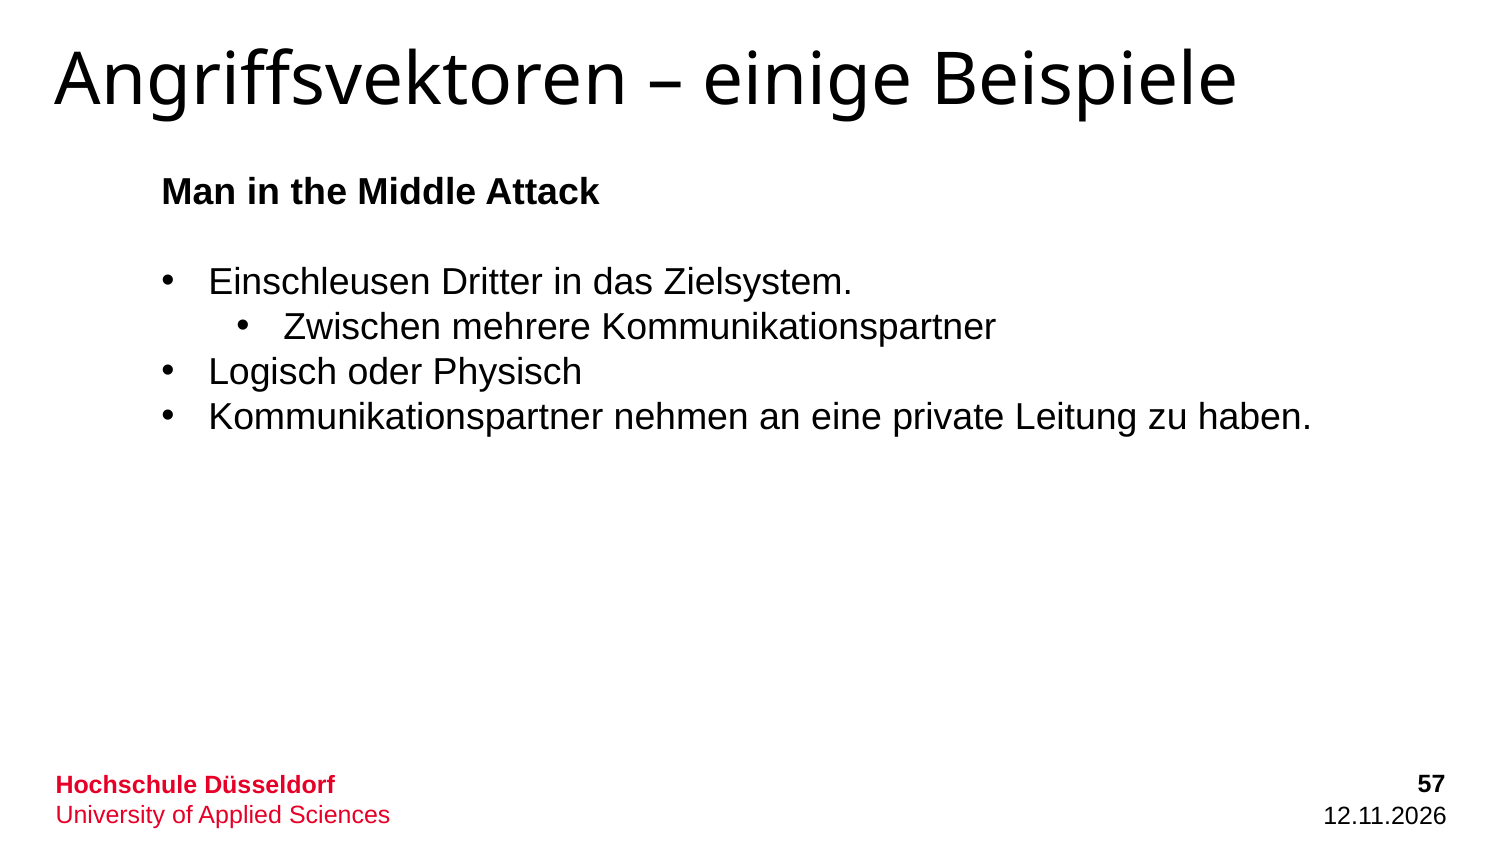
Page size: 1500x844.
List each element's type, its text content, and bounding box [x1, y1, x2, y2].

slide_number 57 [1283, 759, 1461, 815]
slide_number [1305, 785, 1463, 844]
title Angriffsvektoren – einige Beispiele [39, 24, 1461, 160]
text_box Man in the Middle Attack Einschleusen Dritter in das Zielsystem. Zwischen mehrere Kommunikationspartner Logisch oder Physisch Kommunikationspartner nehmen an eine private Leitung zu haben. [146, 159, 1418, 580]
